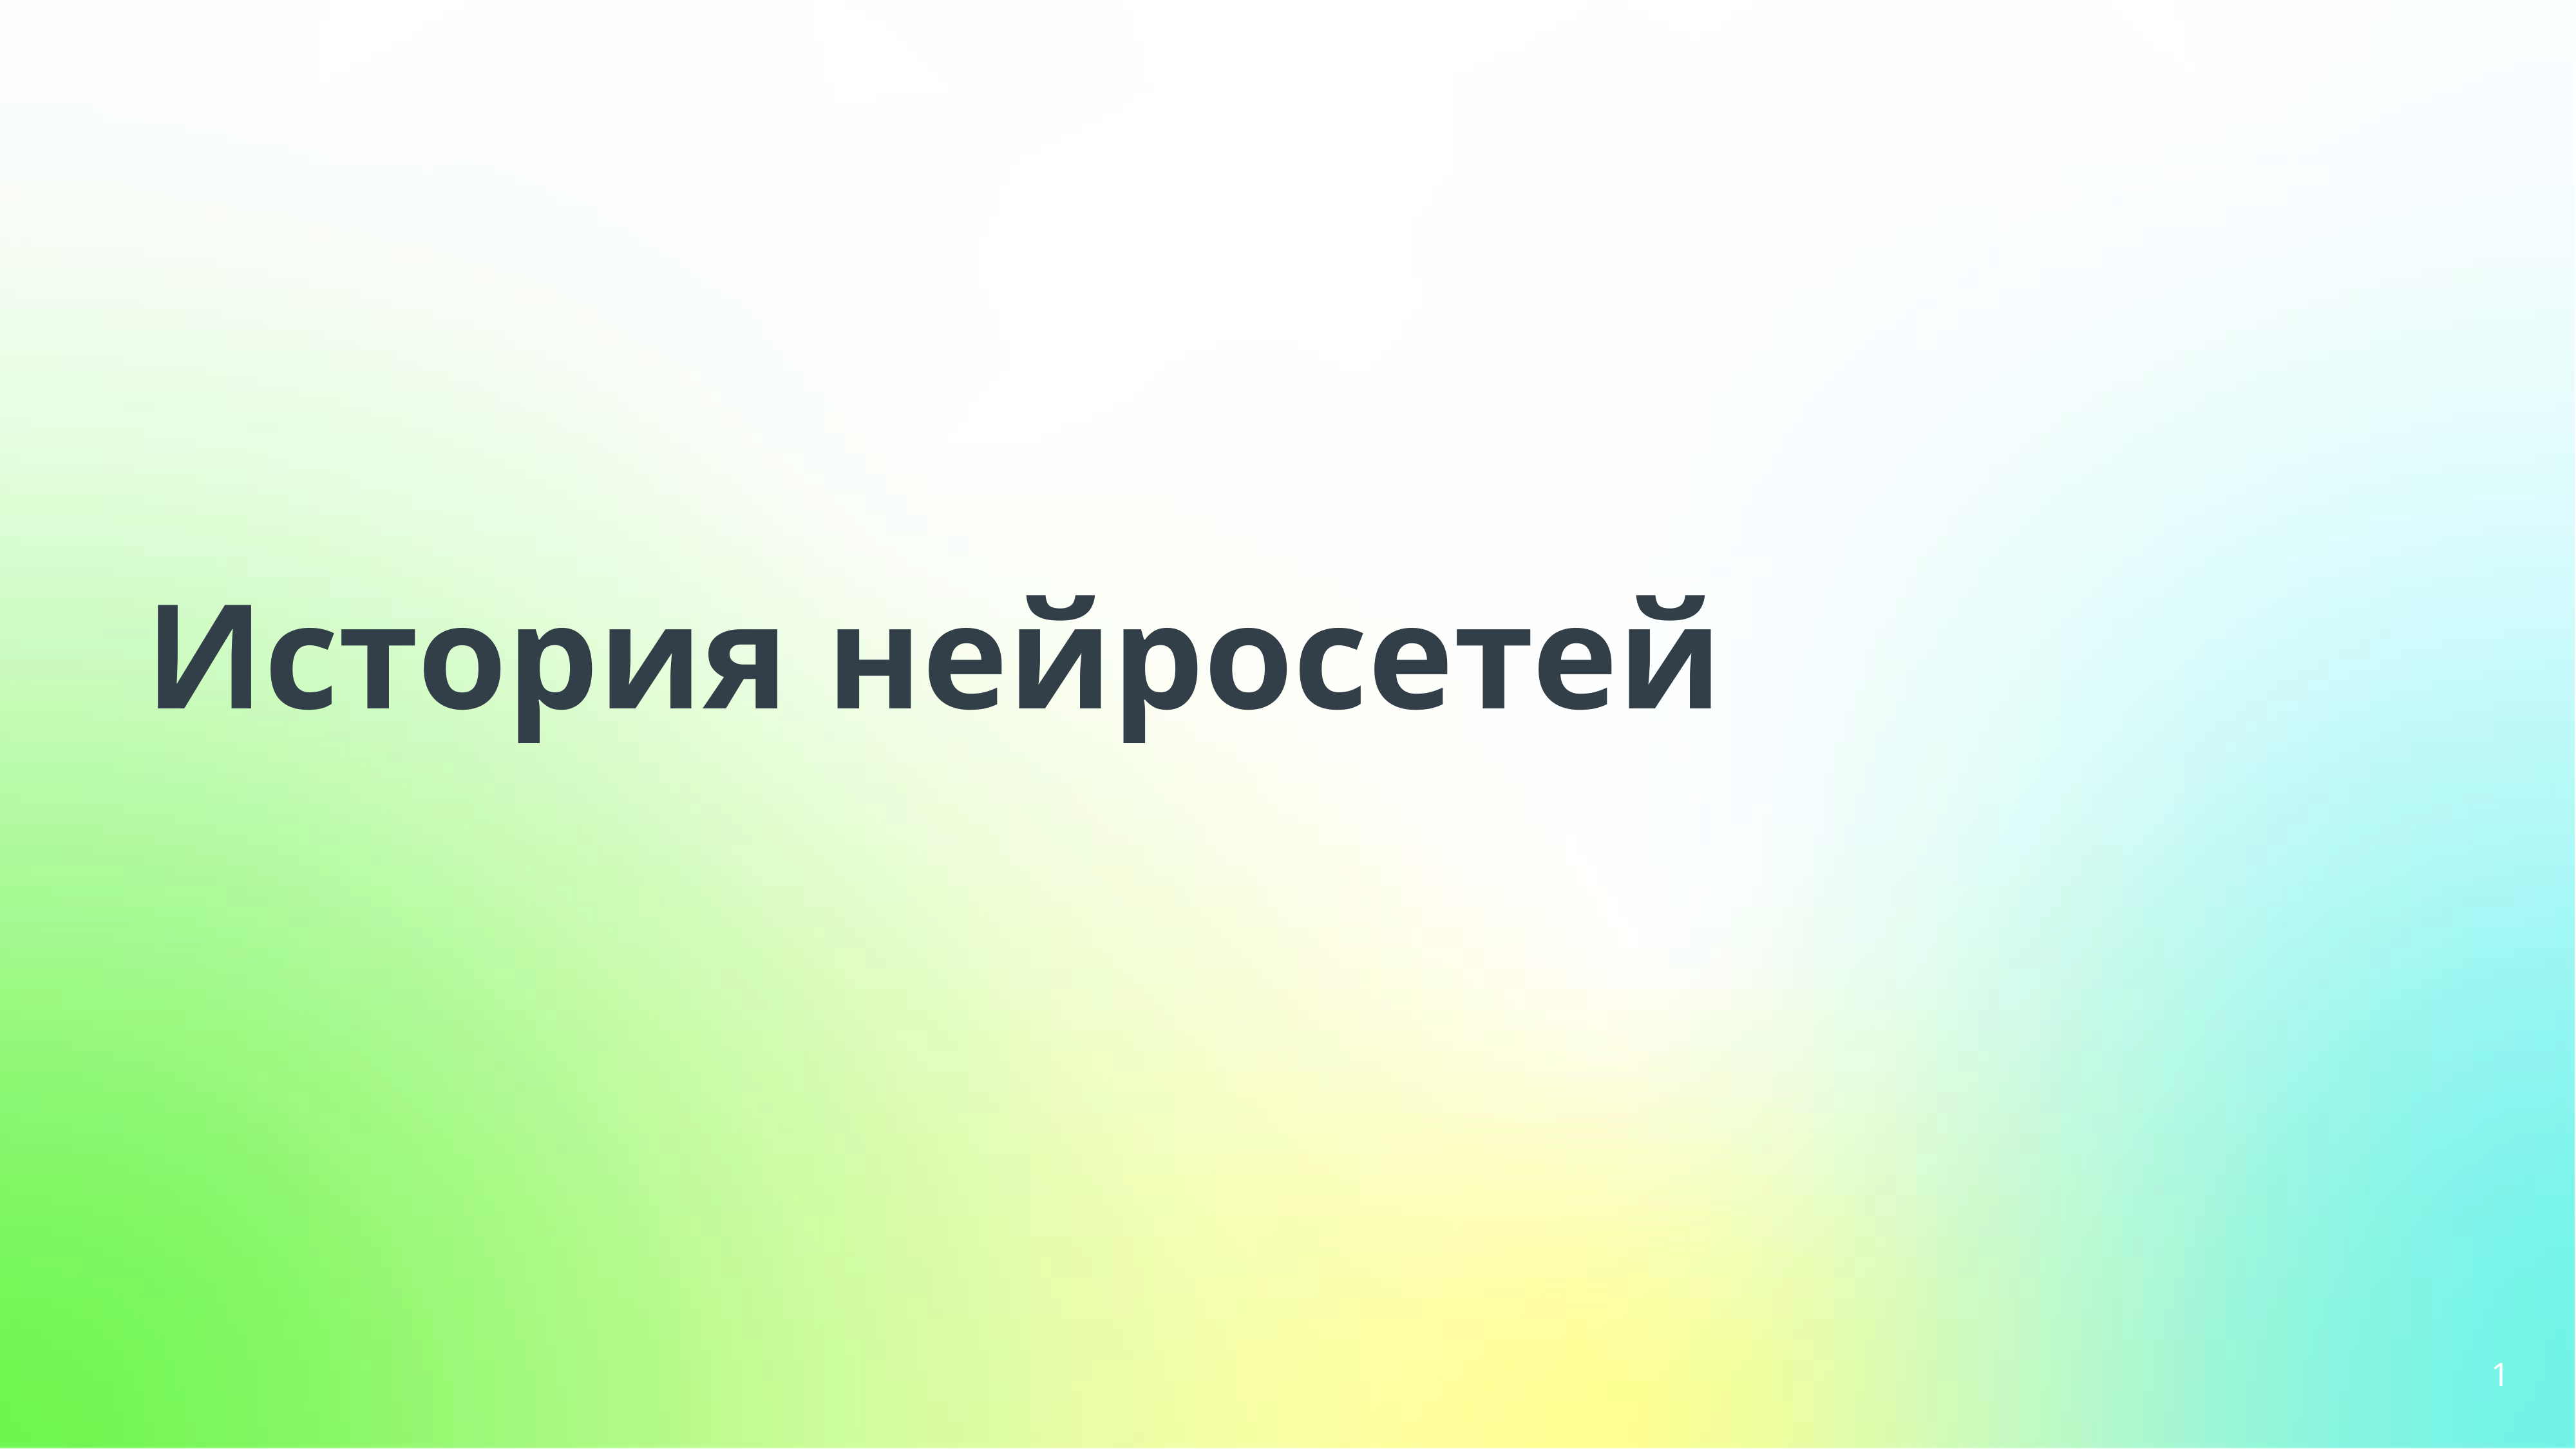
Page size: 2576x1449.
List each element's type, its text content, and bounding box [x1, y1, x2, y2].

text_box История нейросетей [145, 563, 1900, 738]
picture [0, 0, 2575, 1449]
text_box 1 [2490, 1354, 2509, 1393]
